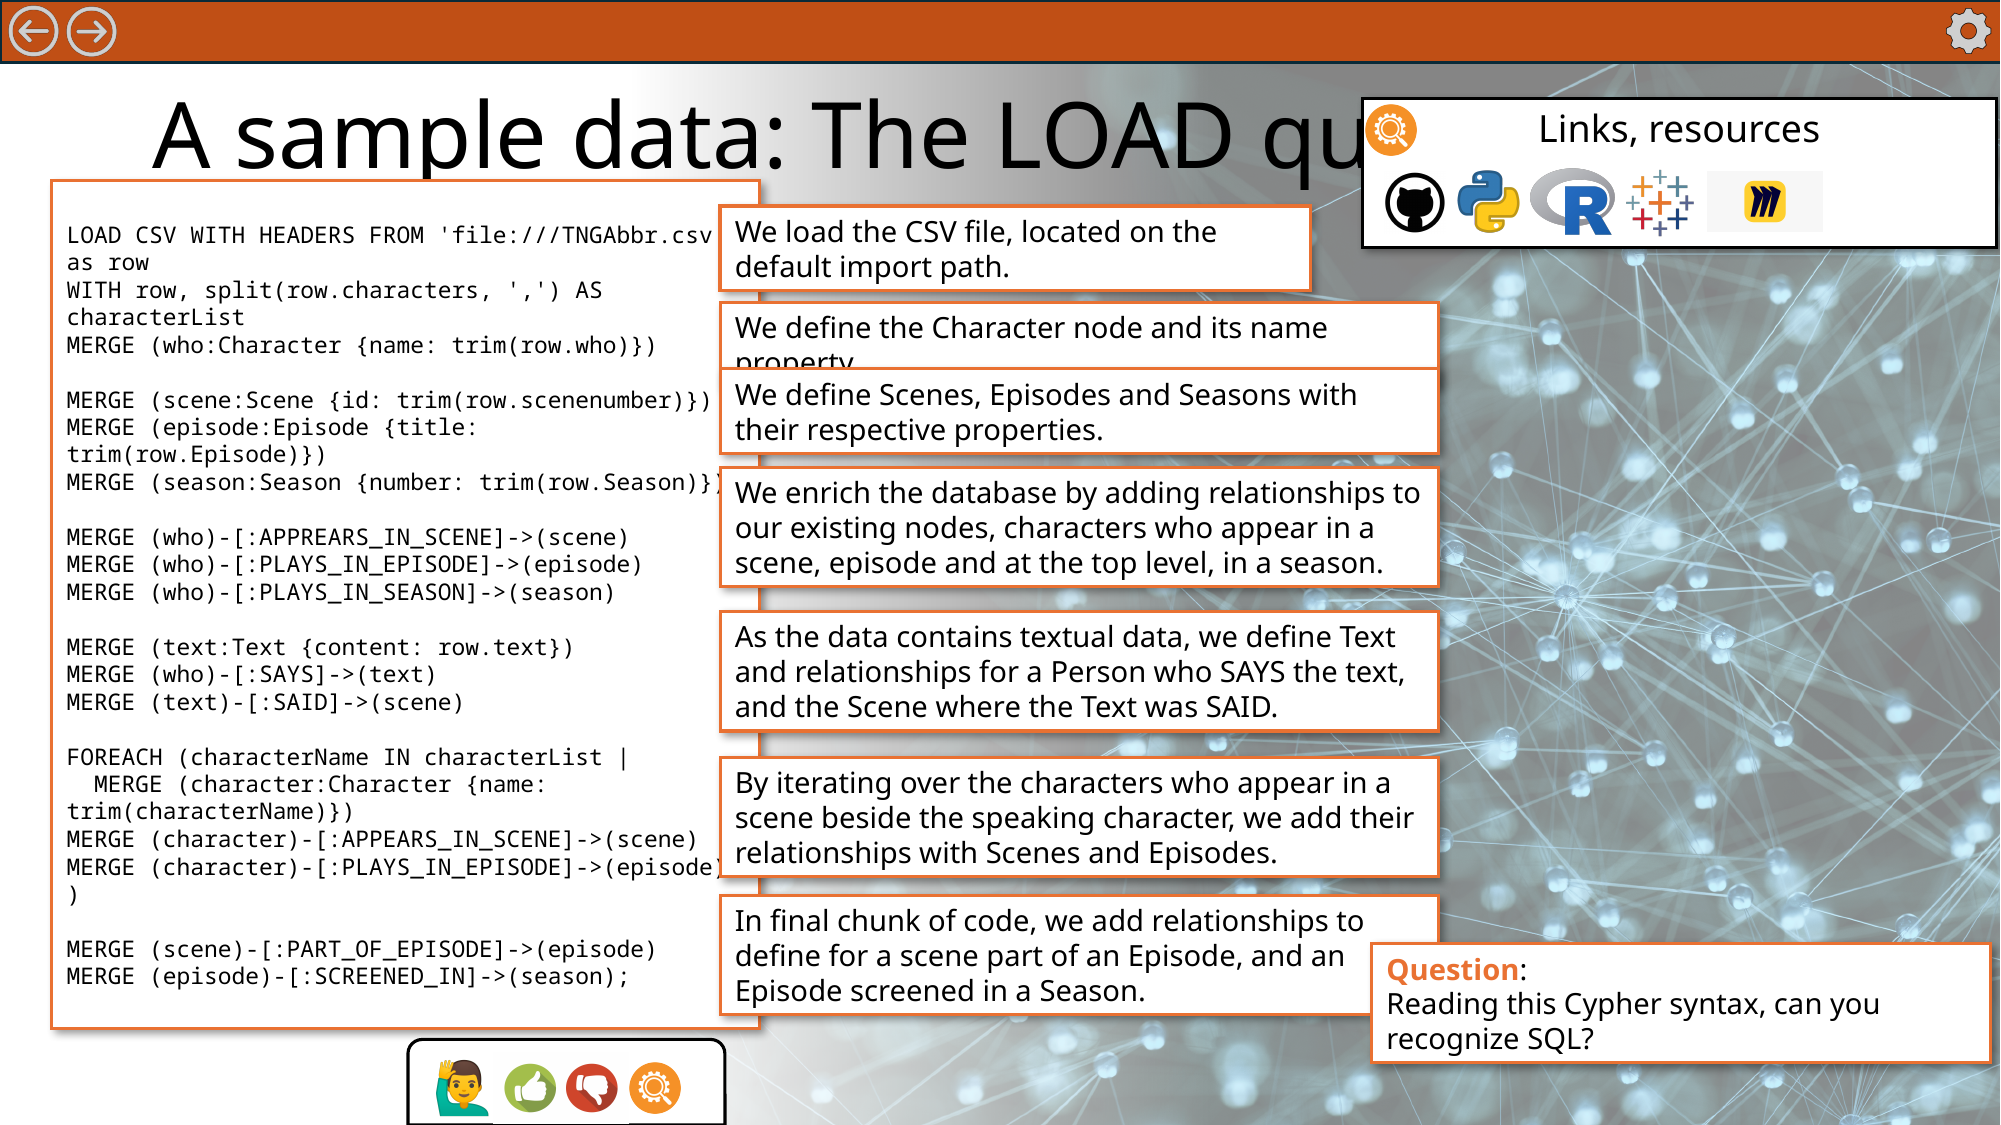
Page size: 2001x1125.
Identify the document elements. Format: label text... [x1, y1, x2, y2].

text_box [1361, 97, 1998, 250]
text_box LOAD CSV WITH HEADERS FROM 'file:///TNGAbbr.csv' as row WITH row, split(row.characters, ',') AS characterList MERGE (who:Character {name: trim(row.who)}) MERGE (scene:Scene {id: trim(row.scenenumber)}) MERGE (episode:Episode {title: trim(row.Episode)}) MERGE (season:Season {number: trim(row.Season)}) MERGE (who)-[:APPREARS_IN_SCENE]->(scene) MERGE (who)-[:PLAYS_IN_EPISODE]->(episode) MERGE (who)-[:PLAYS_IN_SEASON]->(season) MERGE (text:Text {content: row.text}) MERGE (who)-[:SAYS]->(text) MERGE (text)-[:SAID]->(scene) FOREACH (characterName IN characterList | MERGE (character:Character {name: trim(characterName)}) MERGE (character)-[:APPEARS_IN_SCENE]->(scene) MERGE (character)-[:PLAYS_IN_EPISODE]->(episode) ) MERGE (scene)-[:PART_OF_EPISODE]->(episode) MERGE (episode)-[:SCREENED_IN]->(season); [50, 179, 412, 1030]
picture [412, 63, 2000, 1125]
title A sample data: The LOAD query [137, 63, 412, 178]
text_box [407, 1038, 726, 1125]
text_box [0, 64, 407, 1125]
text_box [0, 0, 2000, 63]
